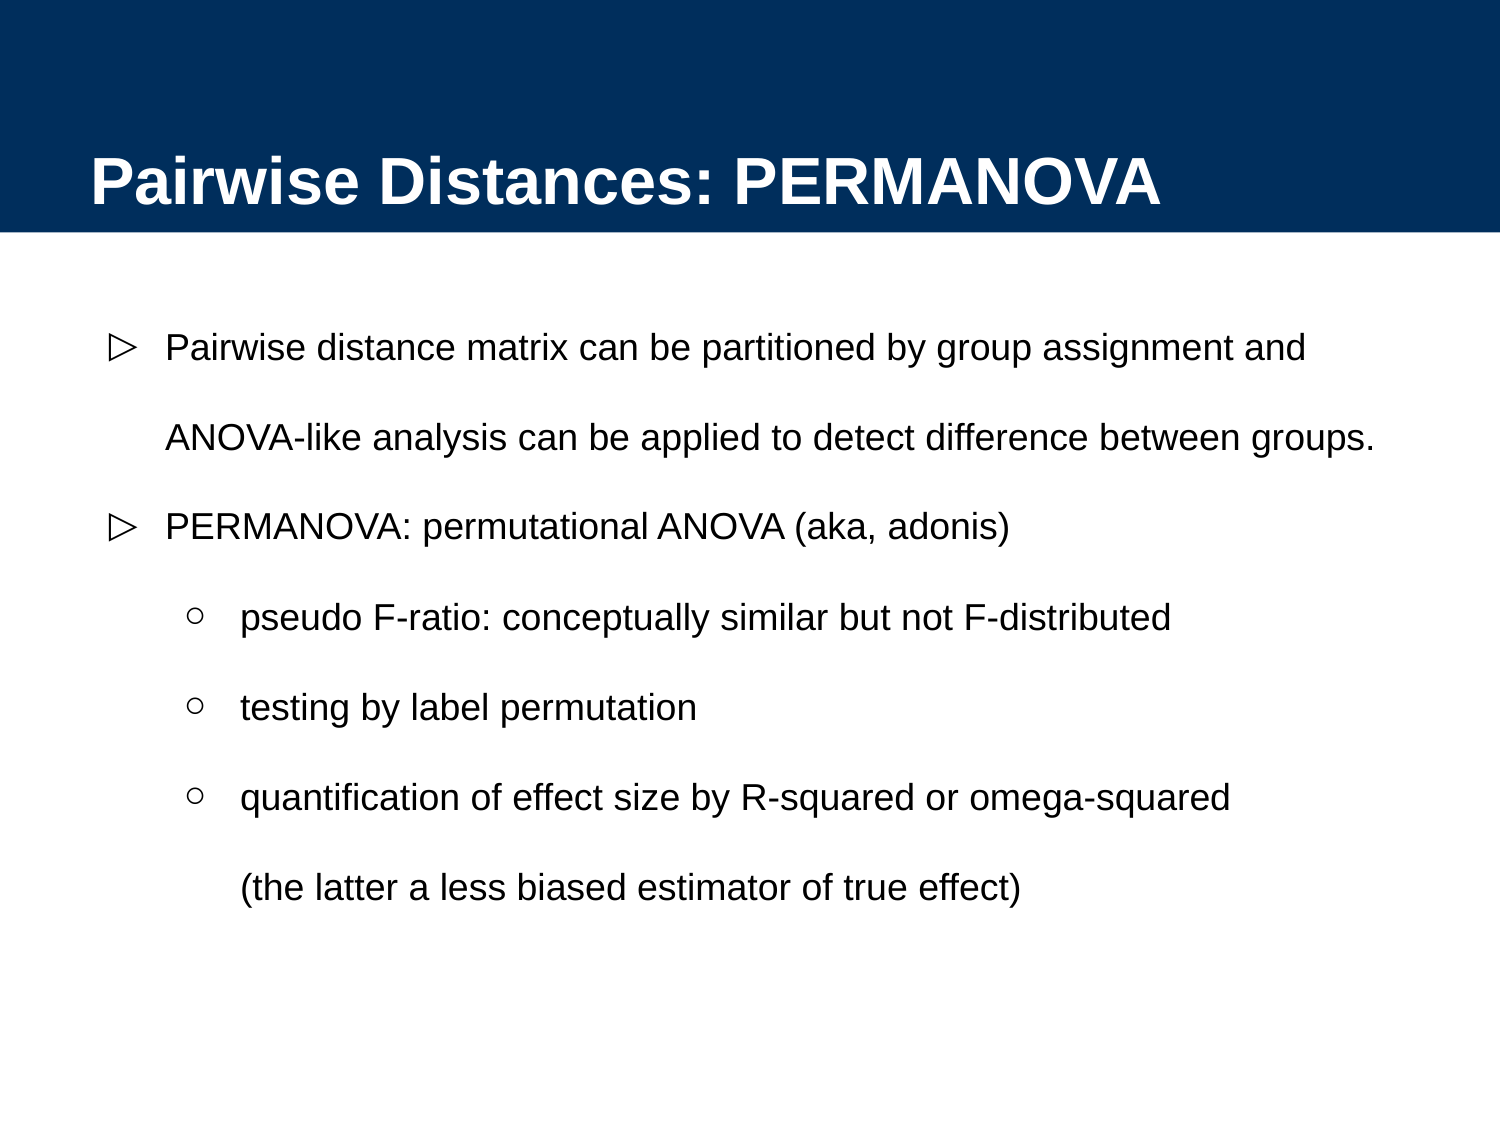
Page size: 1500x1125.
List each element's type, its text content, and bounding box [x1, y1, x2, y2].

text_box [0, 0, 1500, 233]
title Pairwise Distances: PERMANOVA [75, 45, 1478, 233]
list Pairwise distance matrix can be partitioned by group assignment and ANOVA-like analysis can be applied to detect difference between groups. PERMANOVA: permutational ANOVA (aka, adonis) pseudo F-ratio: conceptually similar but not F-distributed testing by label permutation quantification of effect size by R-squared or omega-squared (the latter a less biased estimator of true effect) [75, 262, 1425, 1078]
